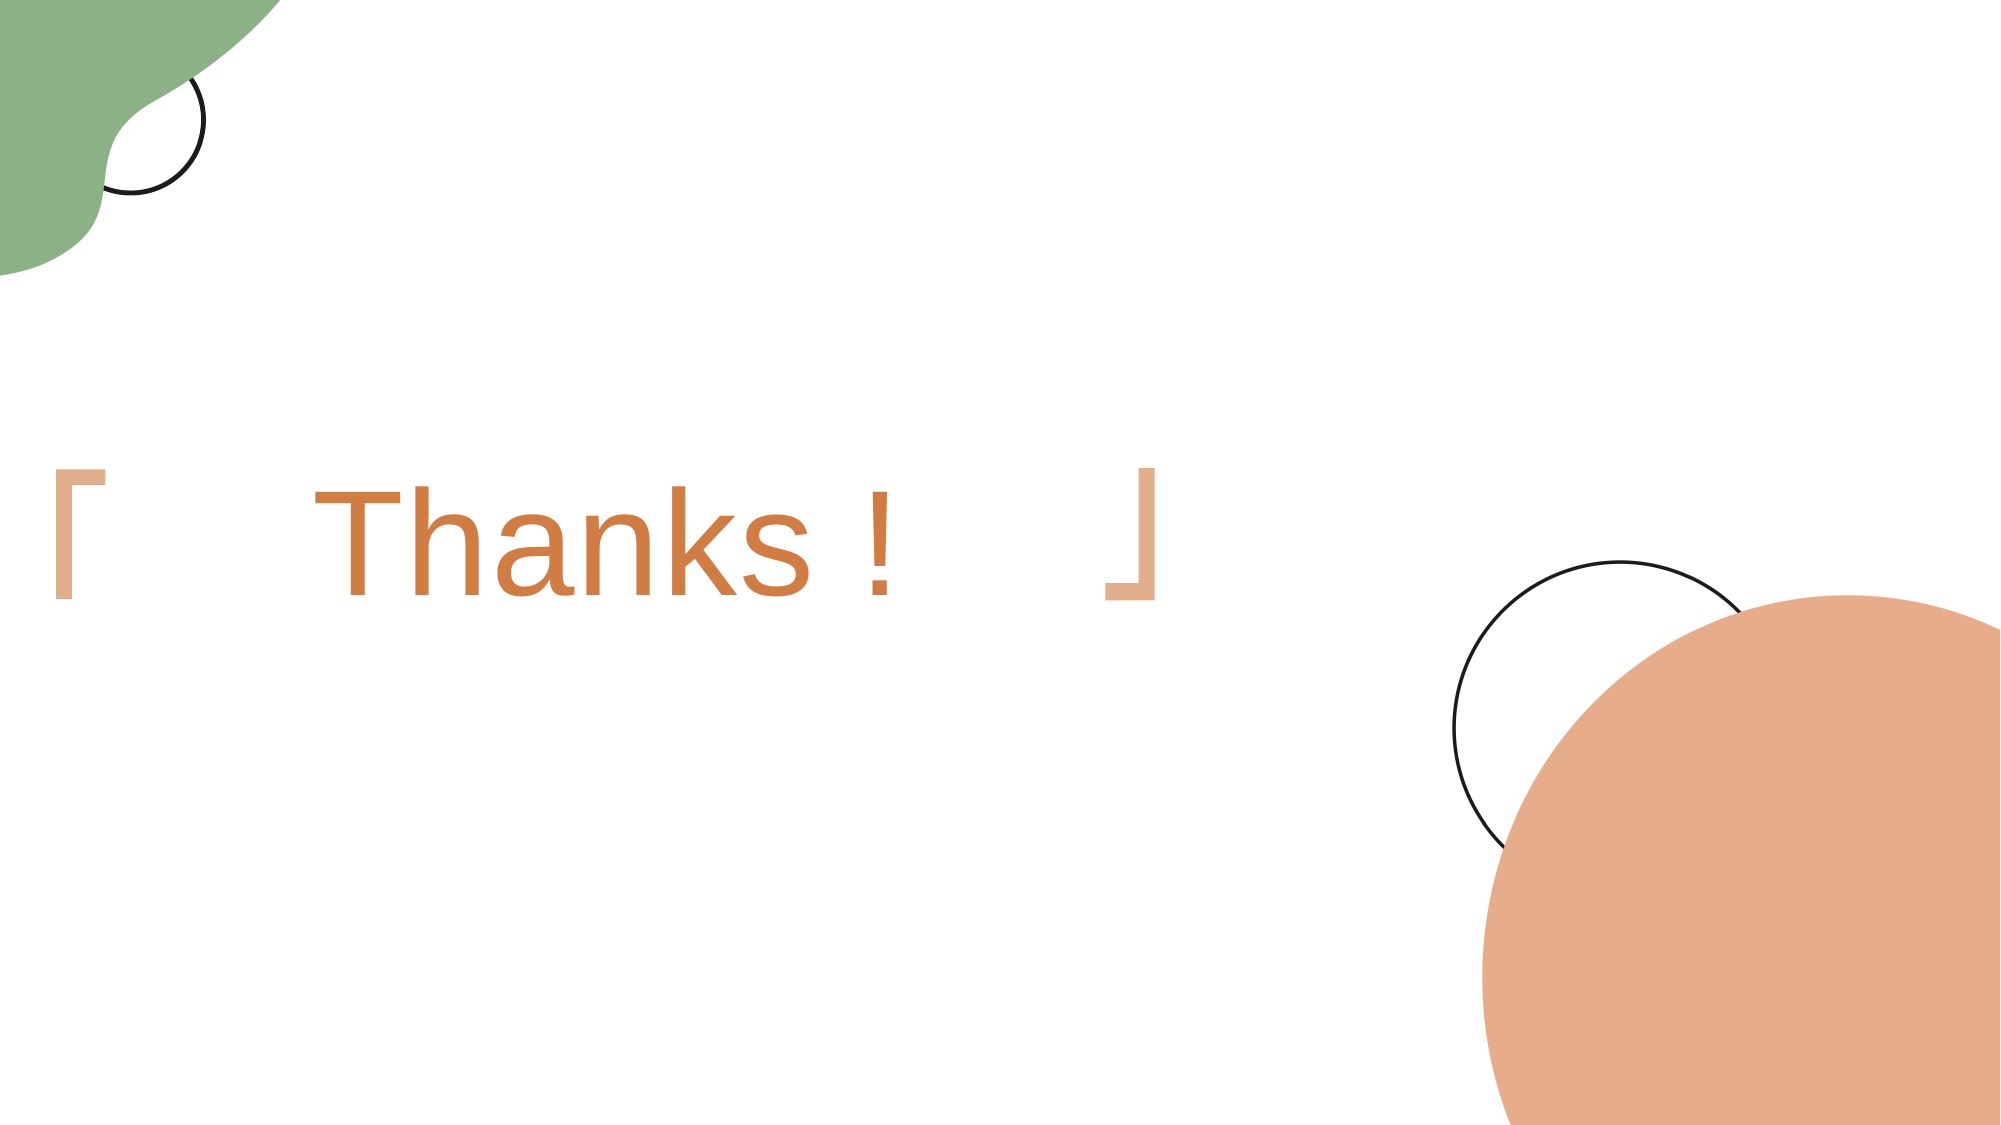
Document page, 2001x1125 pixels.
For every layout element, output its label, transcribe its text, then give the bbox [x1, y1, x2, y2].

text_box [55, 468, 105, 600]
title Thanks ! [105, 427, 1106, 644]
text_box [1106, 467, 1156, 601]
picture [0, 0, 2001, 1125]
